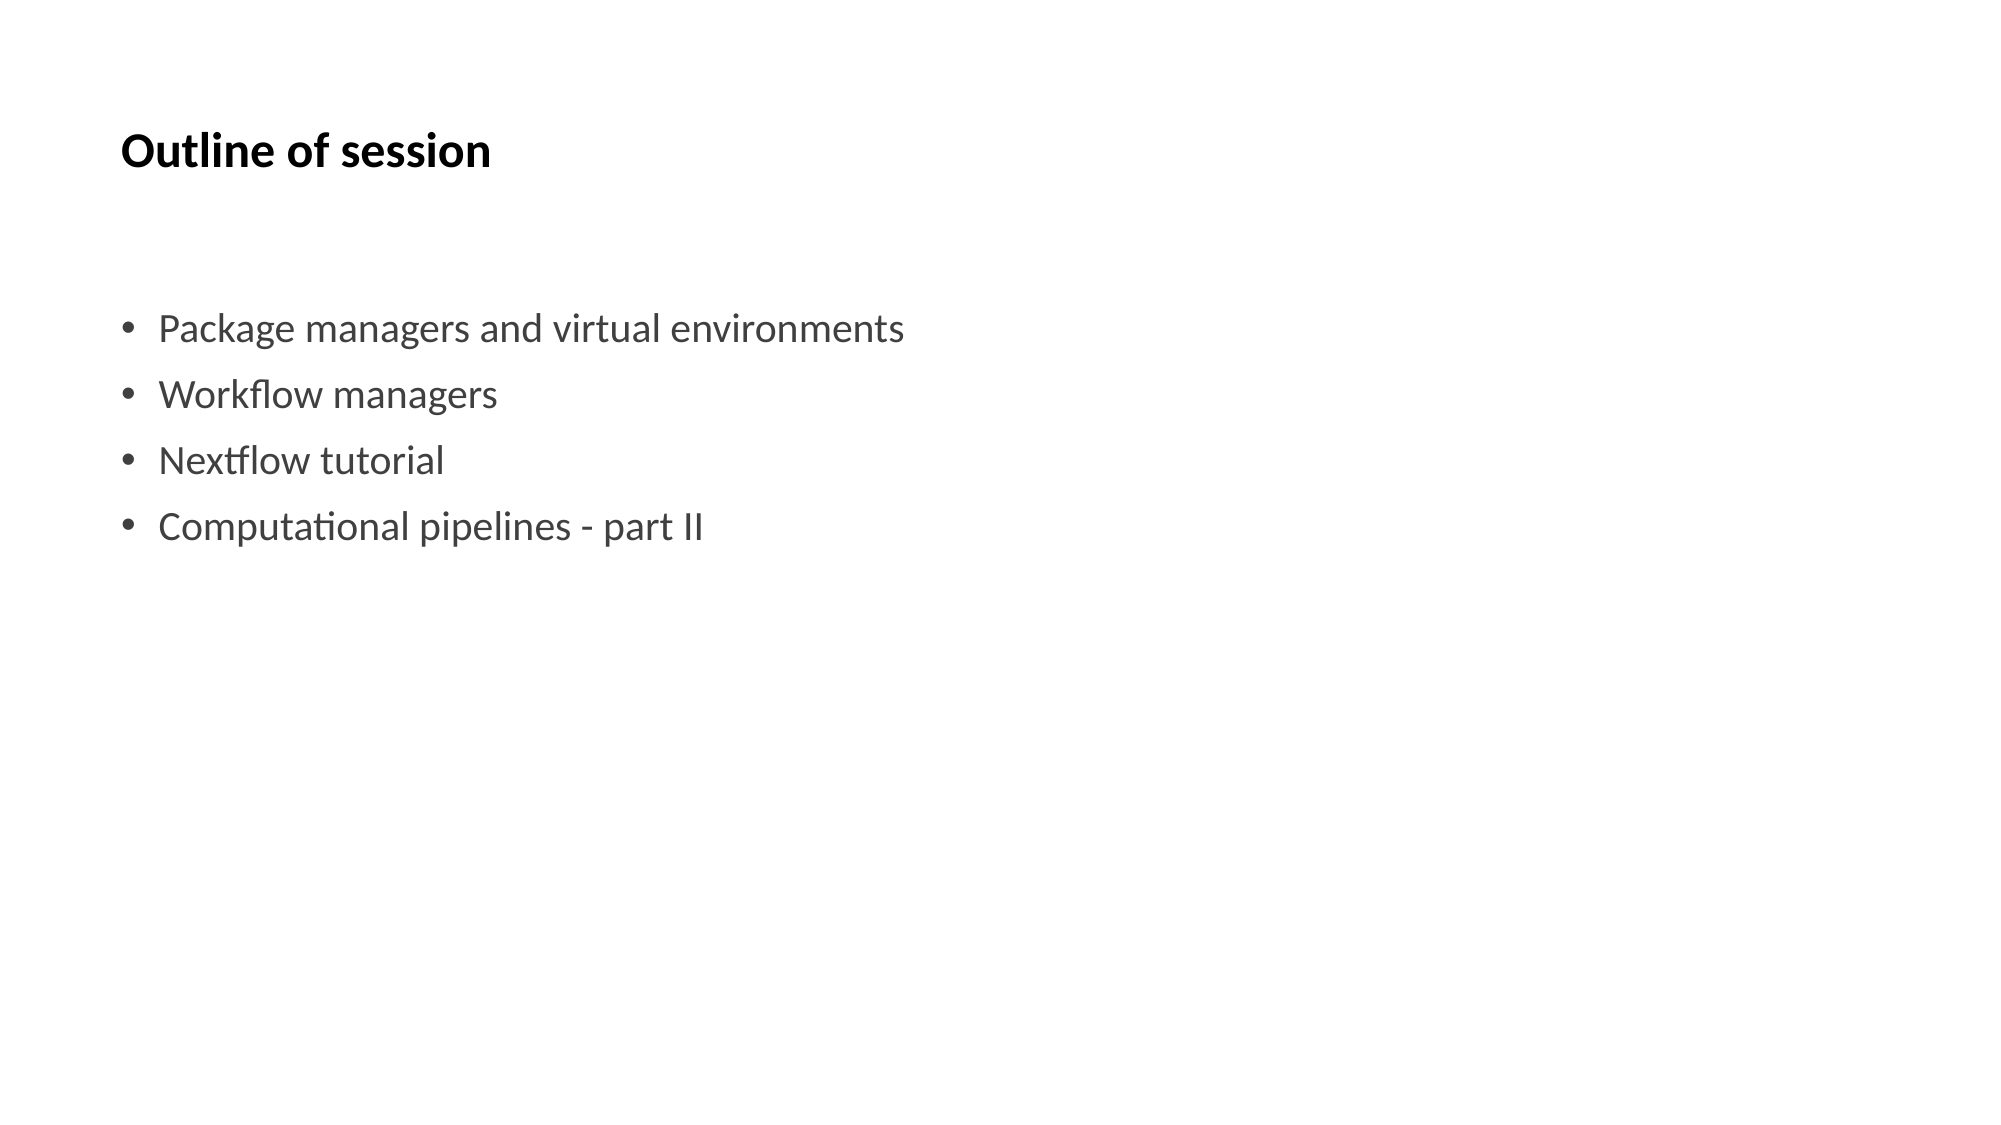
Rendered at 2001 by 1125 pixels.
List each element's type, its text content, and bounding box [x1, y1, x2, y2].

list Package managers and virtual environments Workflow managers Nextflow tutorial Computational pipelines - part II [106, 299, 1832, 1014]
title Outline of session [106, 42, 1832, 260]
